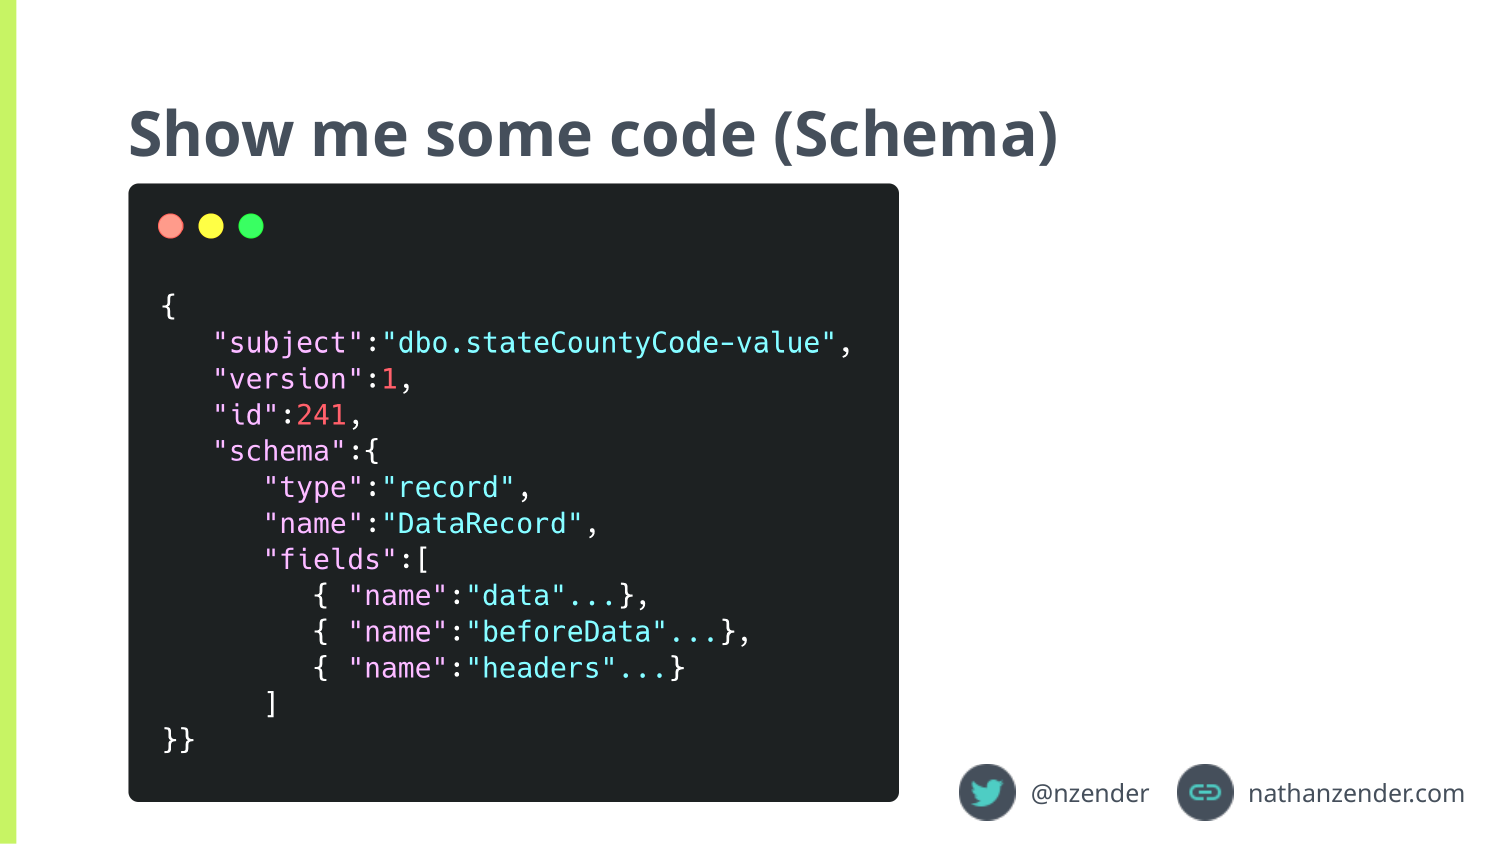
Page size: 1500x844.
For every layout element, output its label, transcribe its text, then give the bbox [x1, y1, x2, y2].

title Show me some code (Schema) [113, 24, 1387, 184]
picture [1177, 764, 1234, 821]
picture [16, 70, 1016, 844]
